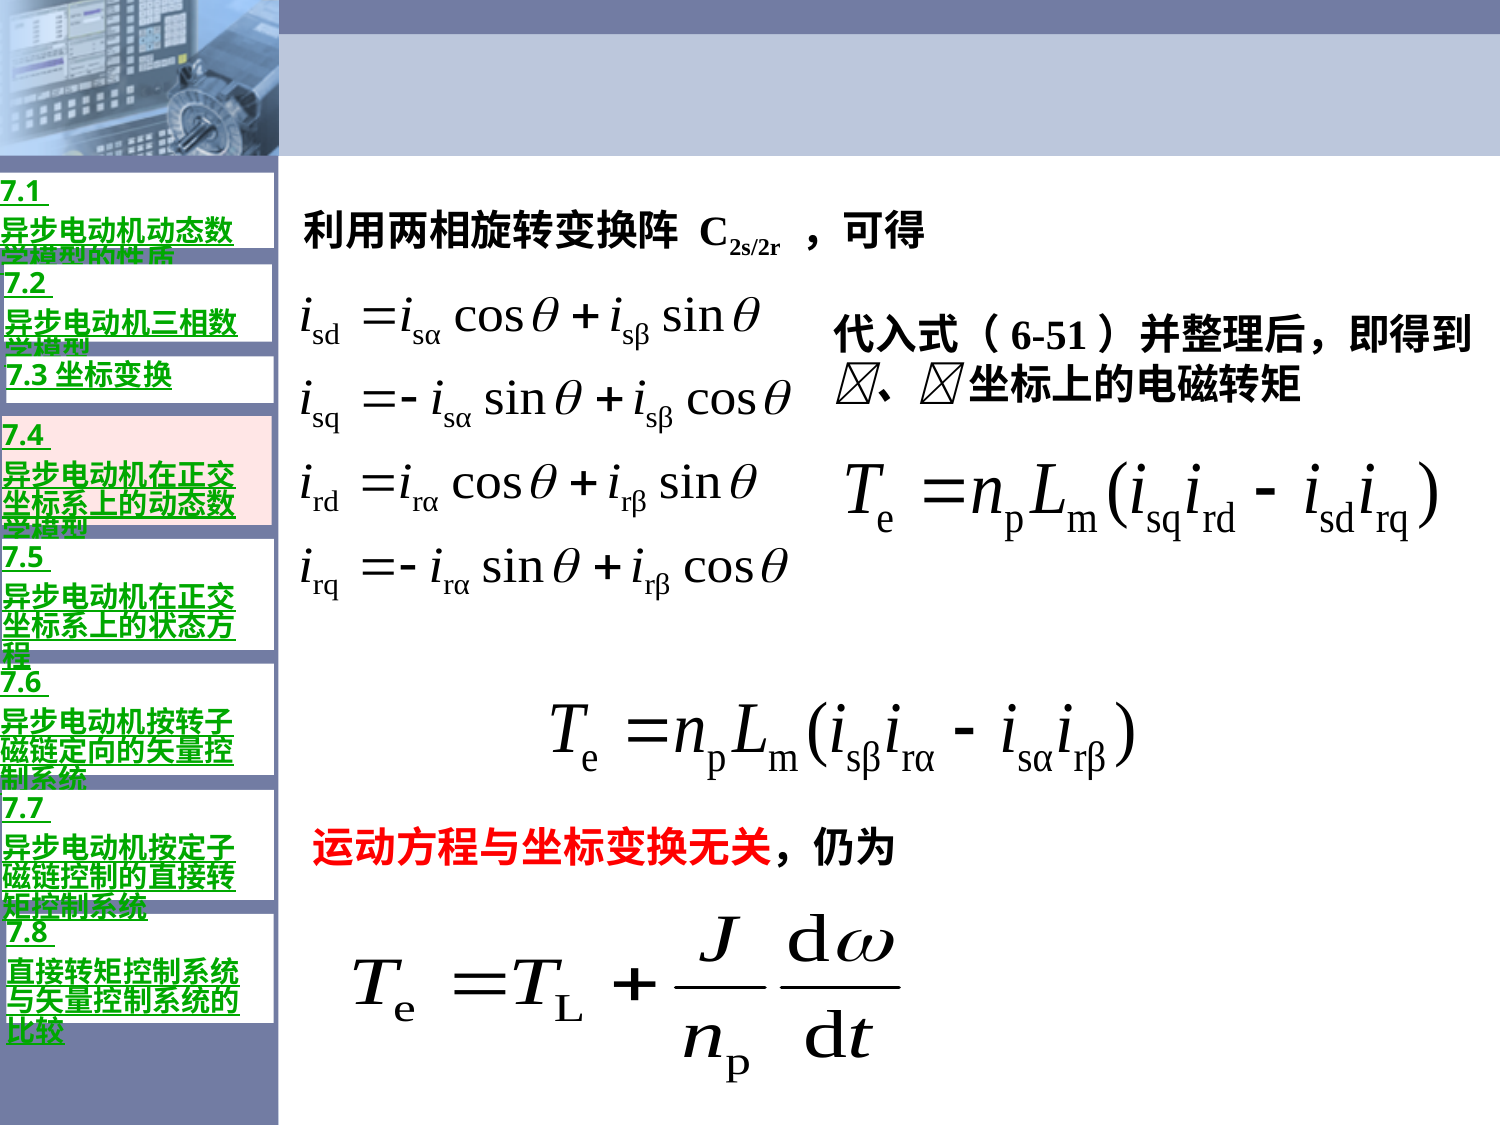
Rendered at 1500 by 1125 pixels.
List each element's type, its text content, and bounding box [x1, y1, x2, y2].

text_box 7.3 坐标变换 [6, 356, 274, 403]
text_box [540, 679, 1151, 796]
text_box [340, 896, 920, 1095]
text_box 7.5 异步电动机在正交坐标系上的状态方程 [2, 538, 274, 650]
text_box 7.1 异步电动机动态数学模型的性质 [0, 172, 274, 248]
text_box 7.4 异步电动机在正交坐标系上的动态数学模型 [2, 416, 272, 525]
text_box 7.8 直接转矩控制系统与矢量控制系统的比较 [6, 913, 274, 1023]
text_box 7.7 异步电动机按定子磁链控制的直接转矩控制系统 [2, 789, 274, 900]
text_box 7.2 异步电动机三相数学模型 [4, 264, 272, 342]
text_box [291, 281, 806, 613]
text_box 代入式（6-51）并整理后，即得到、 坐标上的电磁转矩 [819, 300, 1500, 416]
text_box 利用两相旋转变换阵 C2s/2r ，可得 [289, 195, 967, 268]
text_box 运动方程与坐标变换无关，仍为 [297, 818, 1279, 879]
picture [0, 0, 279, 155]
text_box 7.6 异步电动机按转子磁链定向的矢量控制系统 [0, 663, 274, 775]
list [835, 438, 1451, 558]
